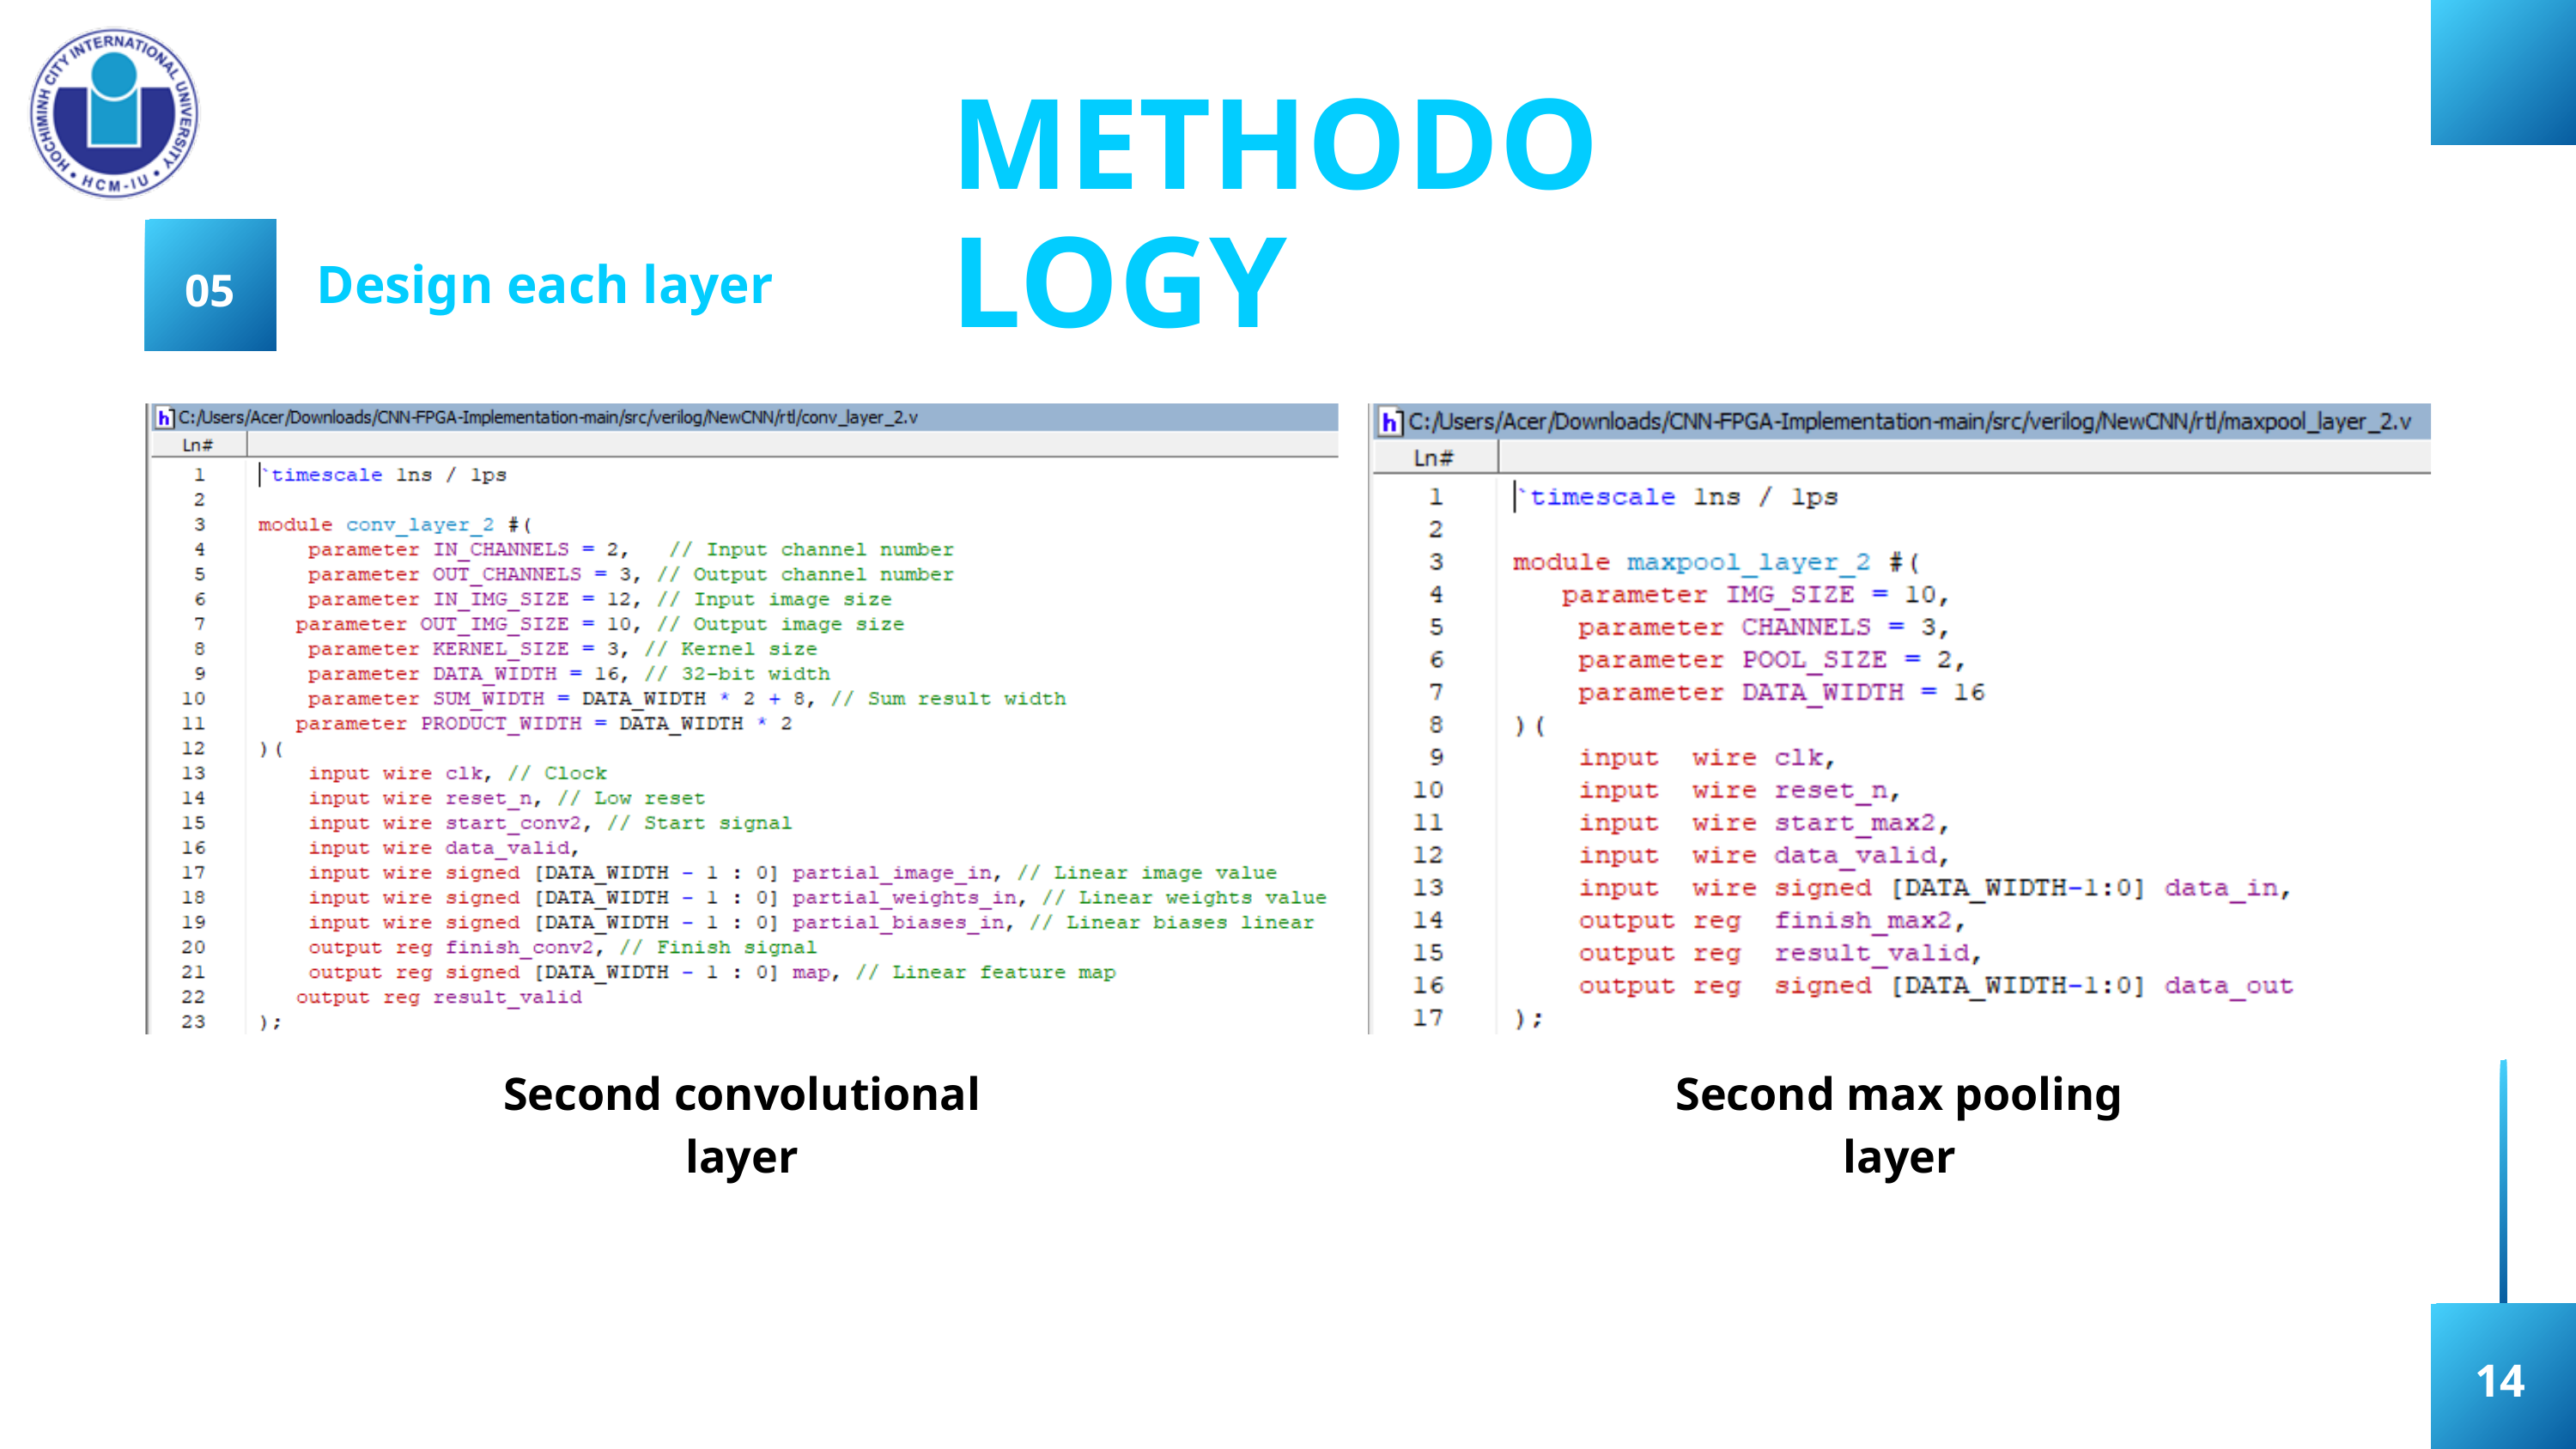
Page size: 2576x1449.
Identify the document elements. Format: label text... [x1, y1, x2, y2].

text_box Design each layer [316, 241, 787, 314]
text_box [2430, 0, 2576, 145]
text_box [25, 24, 203, 205]
text_box METHODOLOGY [951, 76, 1625, 353]
text_box [1368, 403, 2432, 1034]
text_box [2430, 1303, 2576, 1449]
text_box Second max pooling layer [1619, 1057, 2179, 1182]
text_box [144, 403, 1339, 1034]
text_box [2500, 1059, 2507, 1302]
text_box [144, 219, 276, 351]
text_box Second convolutional layer [443, 1057, 1041, 1182]
